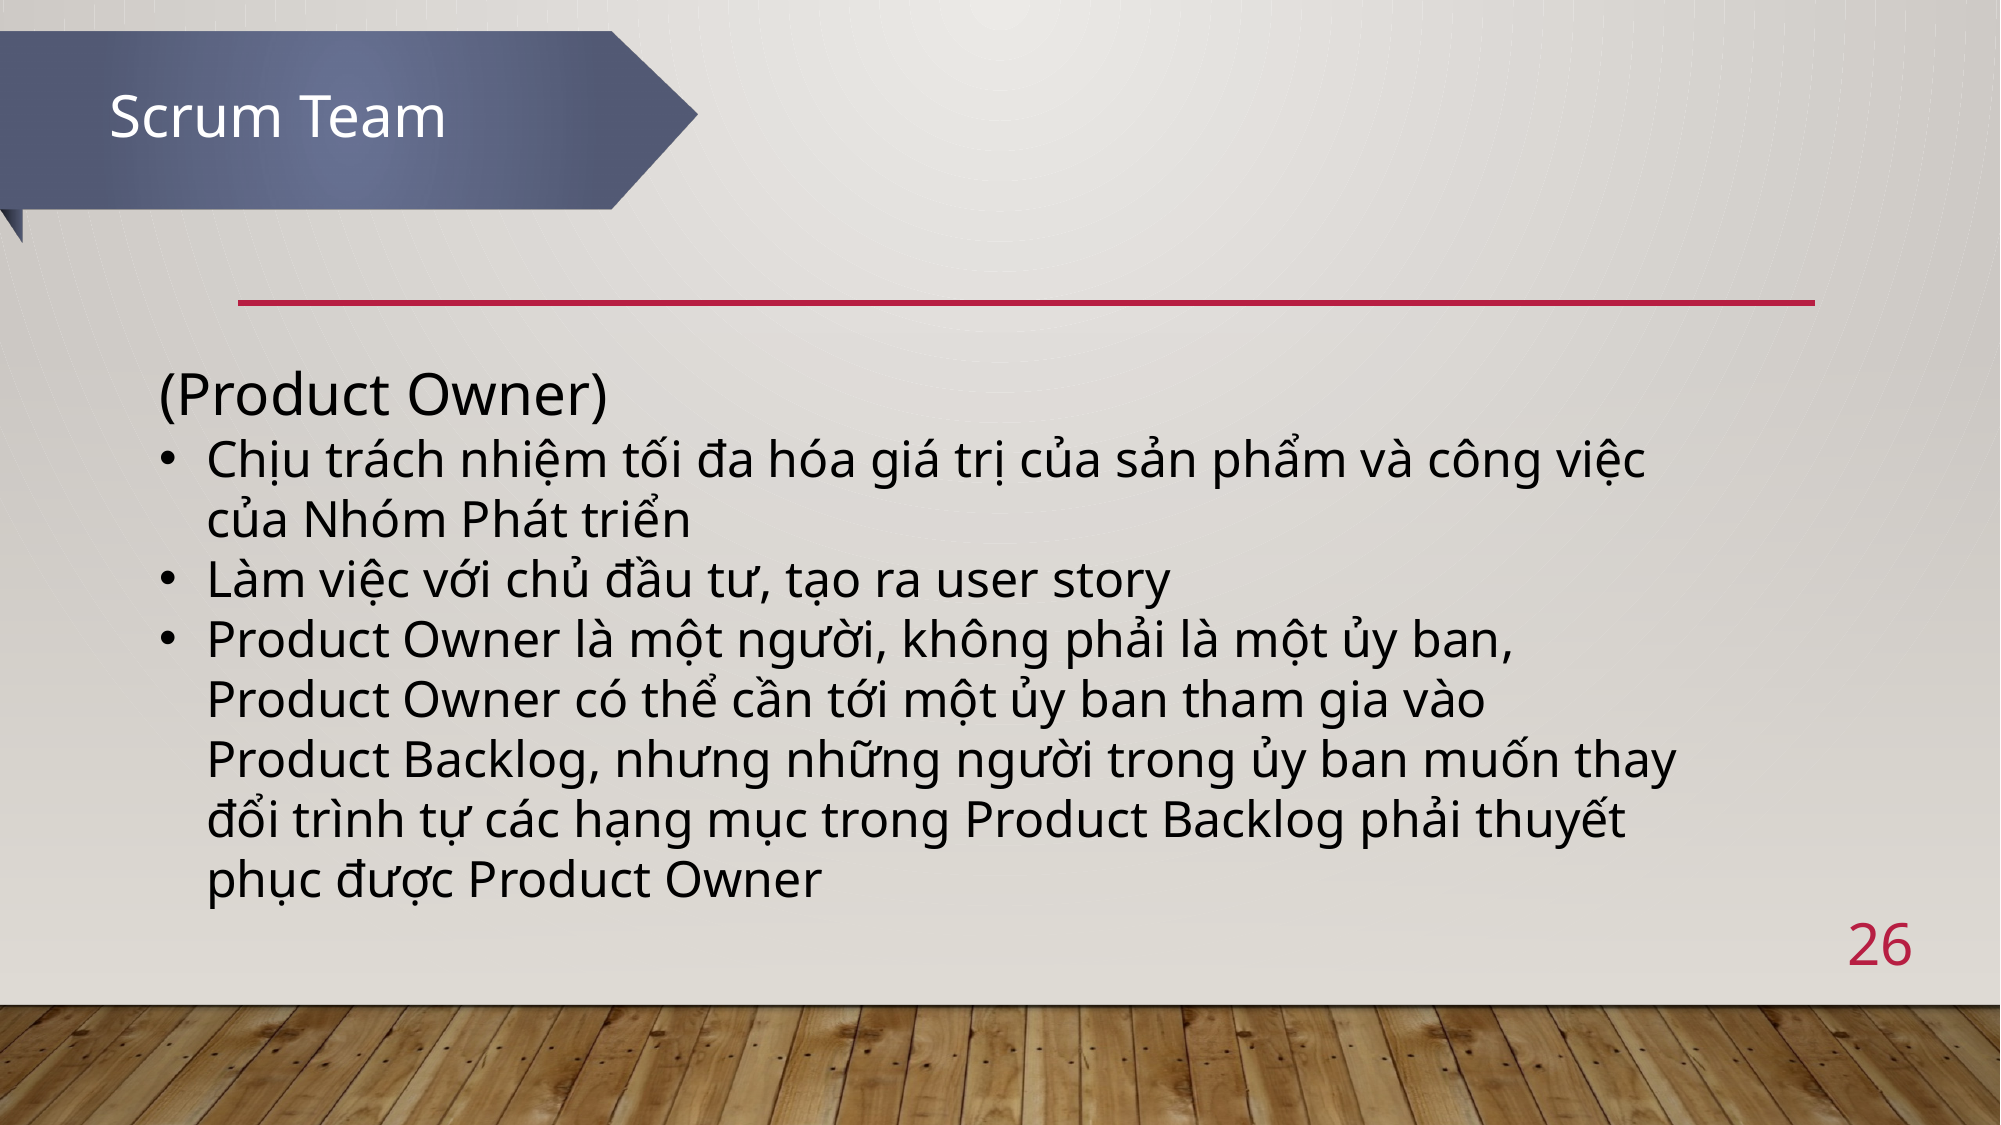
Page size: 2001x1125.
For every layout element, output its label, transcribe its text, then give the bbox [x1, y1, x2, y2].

slide_number 26 [1795, 899, 1929, 983]
picture [0, 1005, 2000, 1125]
text_box (Product Owner) Chịu trách nhiệm tối đa hóa giá trị của sản phẩm và công việc của Nhóm Phát triển Làm việc với chủ đầu tư, tạo ra user story Product Owner là một người, không phải là một ủy ban, Product Owner có thể cần tới một ủy ban tham gia vào Product Backlog, nhưng những người trong ủy ban muốn thay đổi trình tự các hạng mục trong Product Backlog phải thuyết phục được Product Owner [144, 350, 1698, 915]
picture [0, 31, 698, 243]
